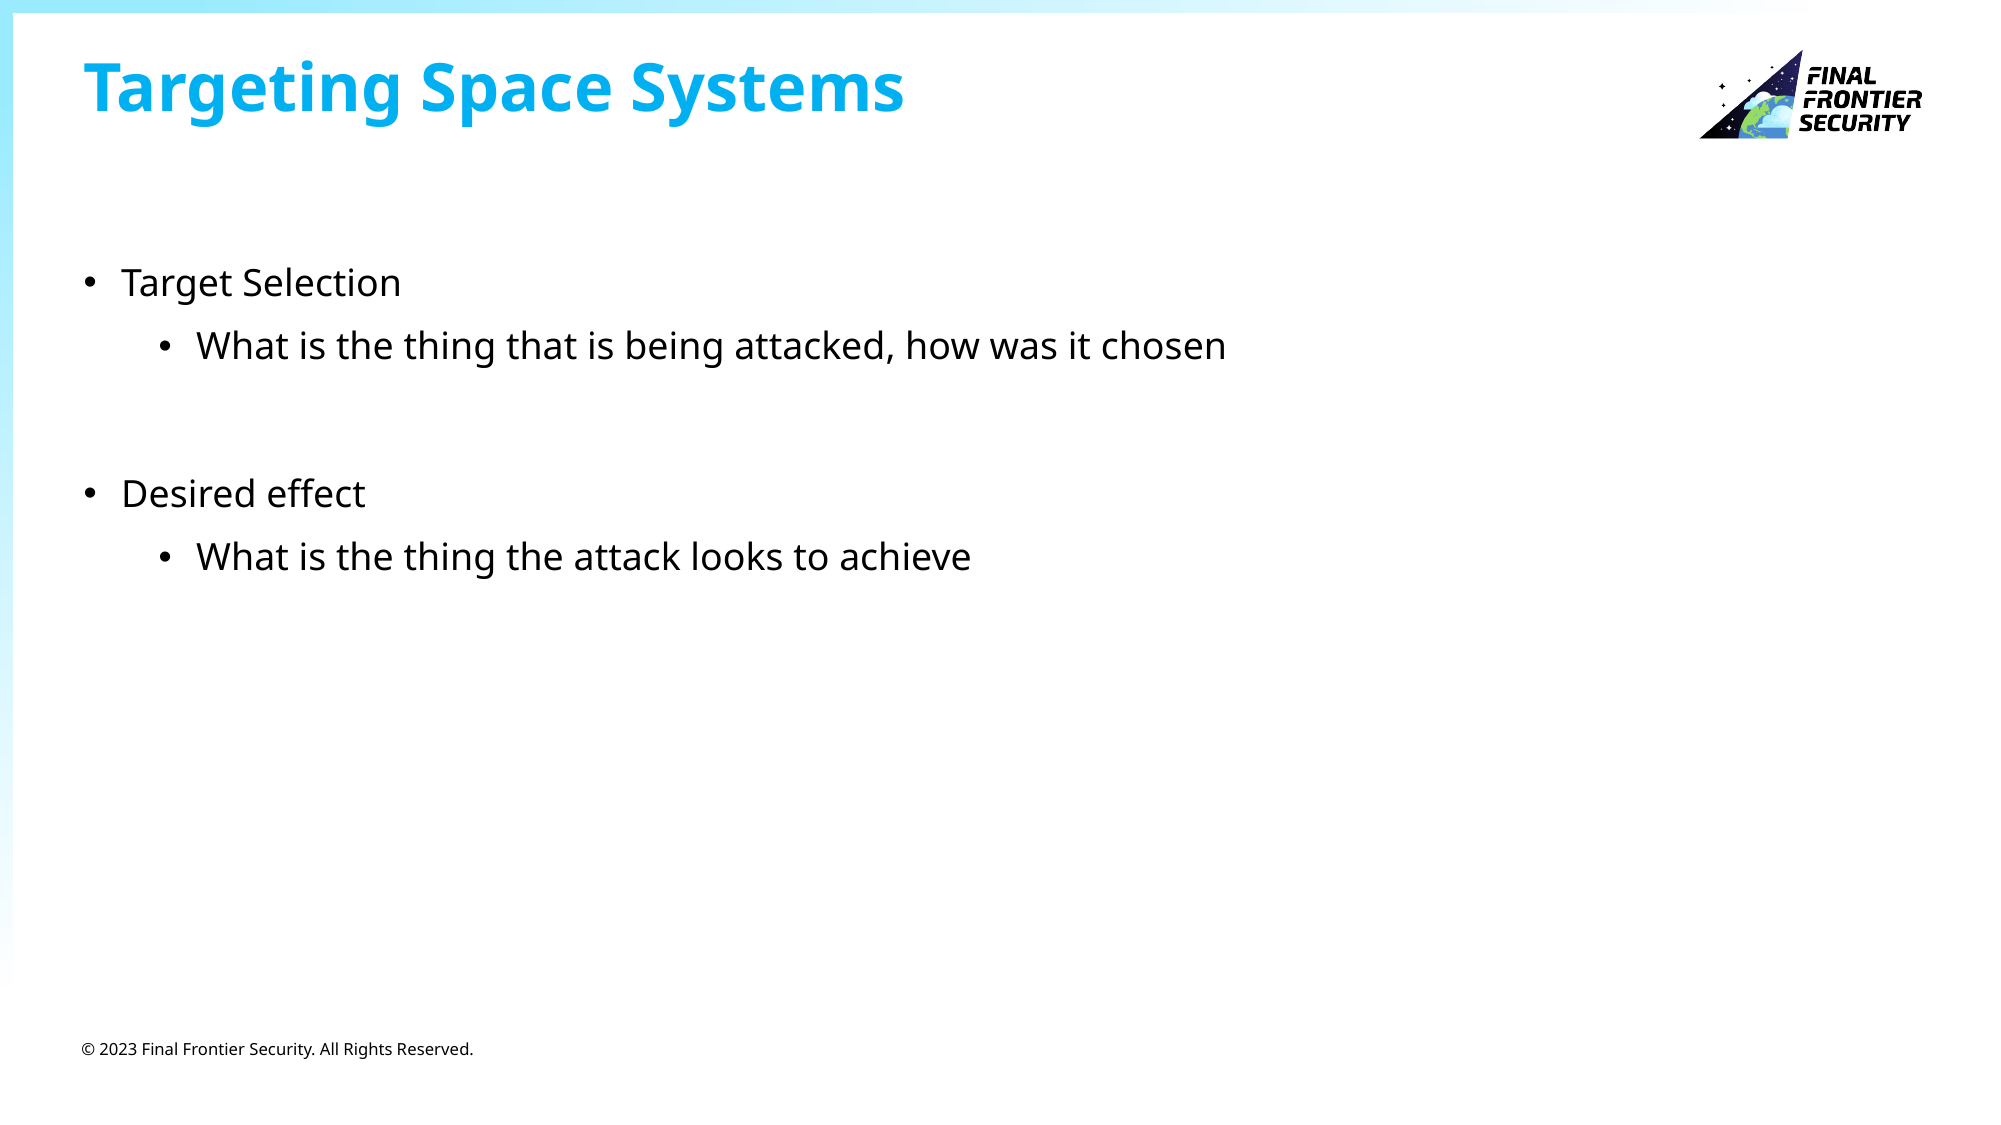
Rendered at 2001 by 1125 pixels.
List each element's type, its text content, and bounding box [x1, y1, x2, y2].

picture [1690, 40, 1931, 148]
list Target Selection What is the thing that is being attacked, how was it chosen Desired effect What is the thing the attack looks to achieve [83, 263, 1917, 1021]
title Targeting Space Systems [83, 54, 1602, 220]
